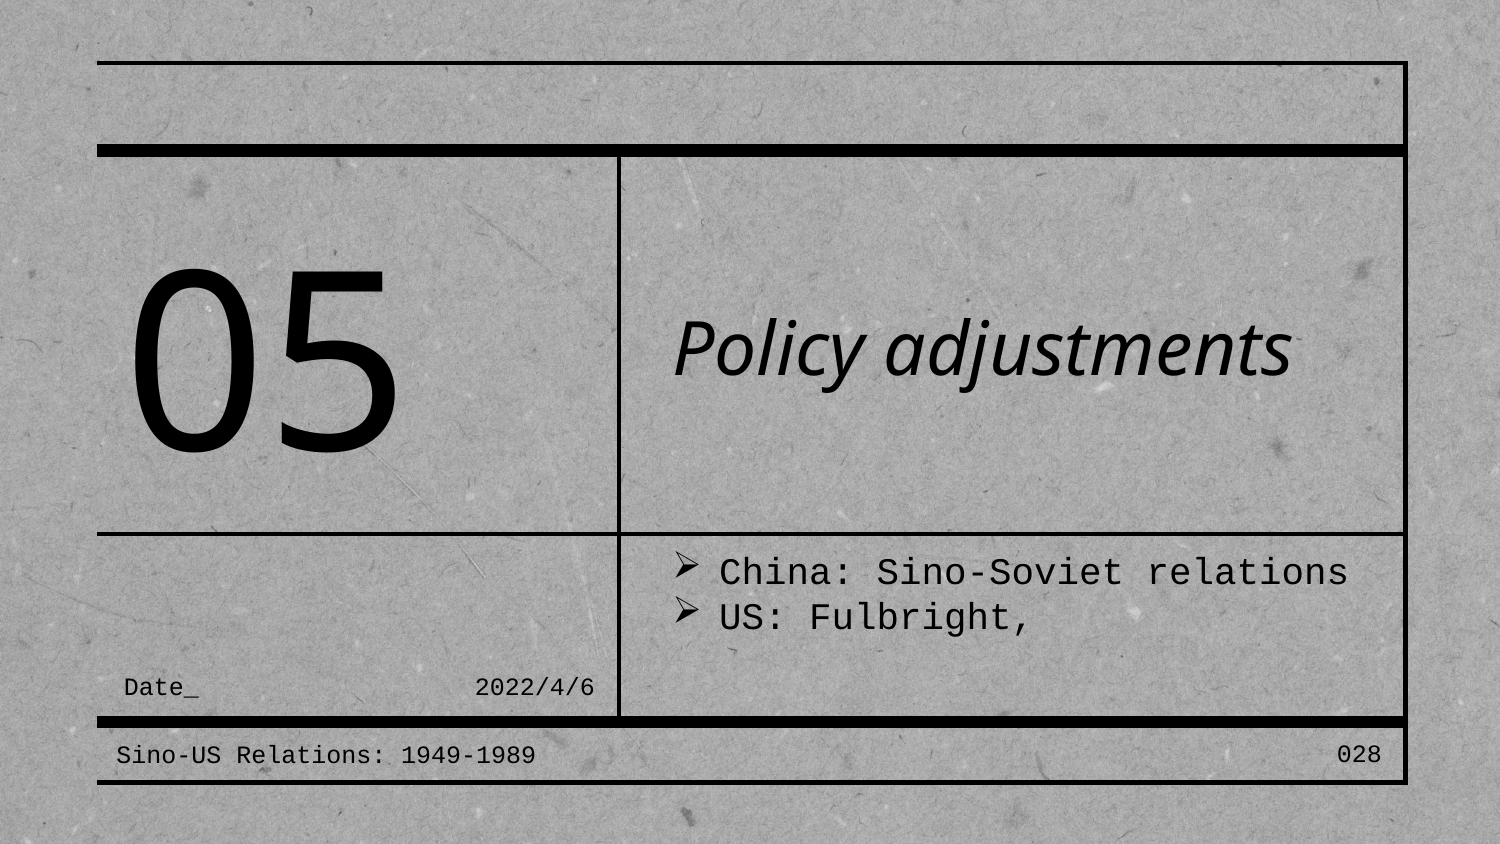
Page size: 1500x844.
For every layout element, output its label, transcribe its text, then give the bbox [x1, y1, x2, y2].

picture [0, 0, 1500, 844]
subtitle 2022/4/6 [408, 670, 601, 700]
title 05 [118, 223, 458, 501]
title Policy adjustments [666, 257, 1362, 435]
subtitle Date_ [118, 670, 311, 700]
text_box Sino-US Relations: 1949-1989 [110, 738, 1390, 767]
text_box 028 [1390, 738, 1397, 767]
subtitle China: Sino-Soviet relations US: Fulbright, [666, 547, 1397, 699]
